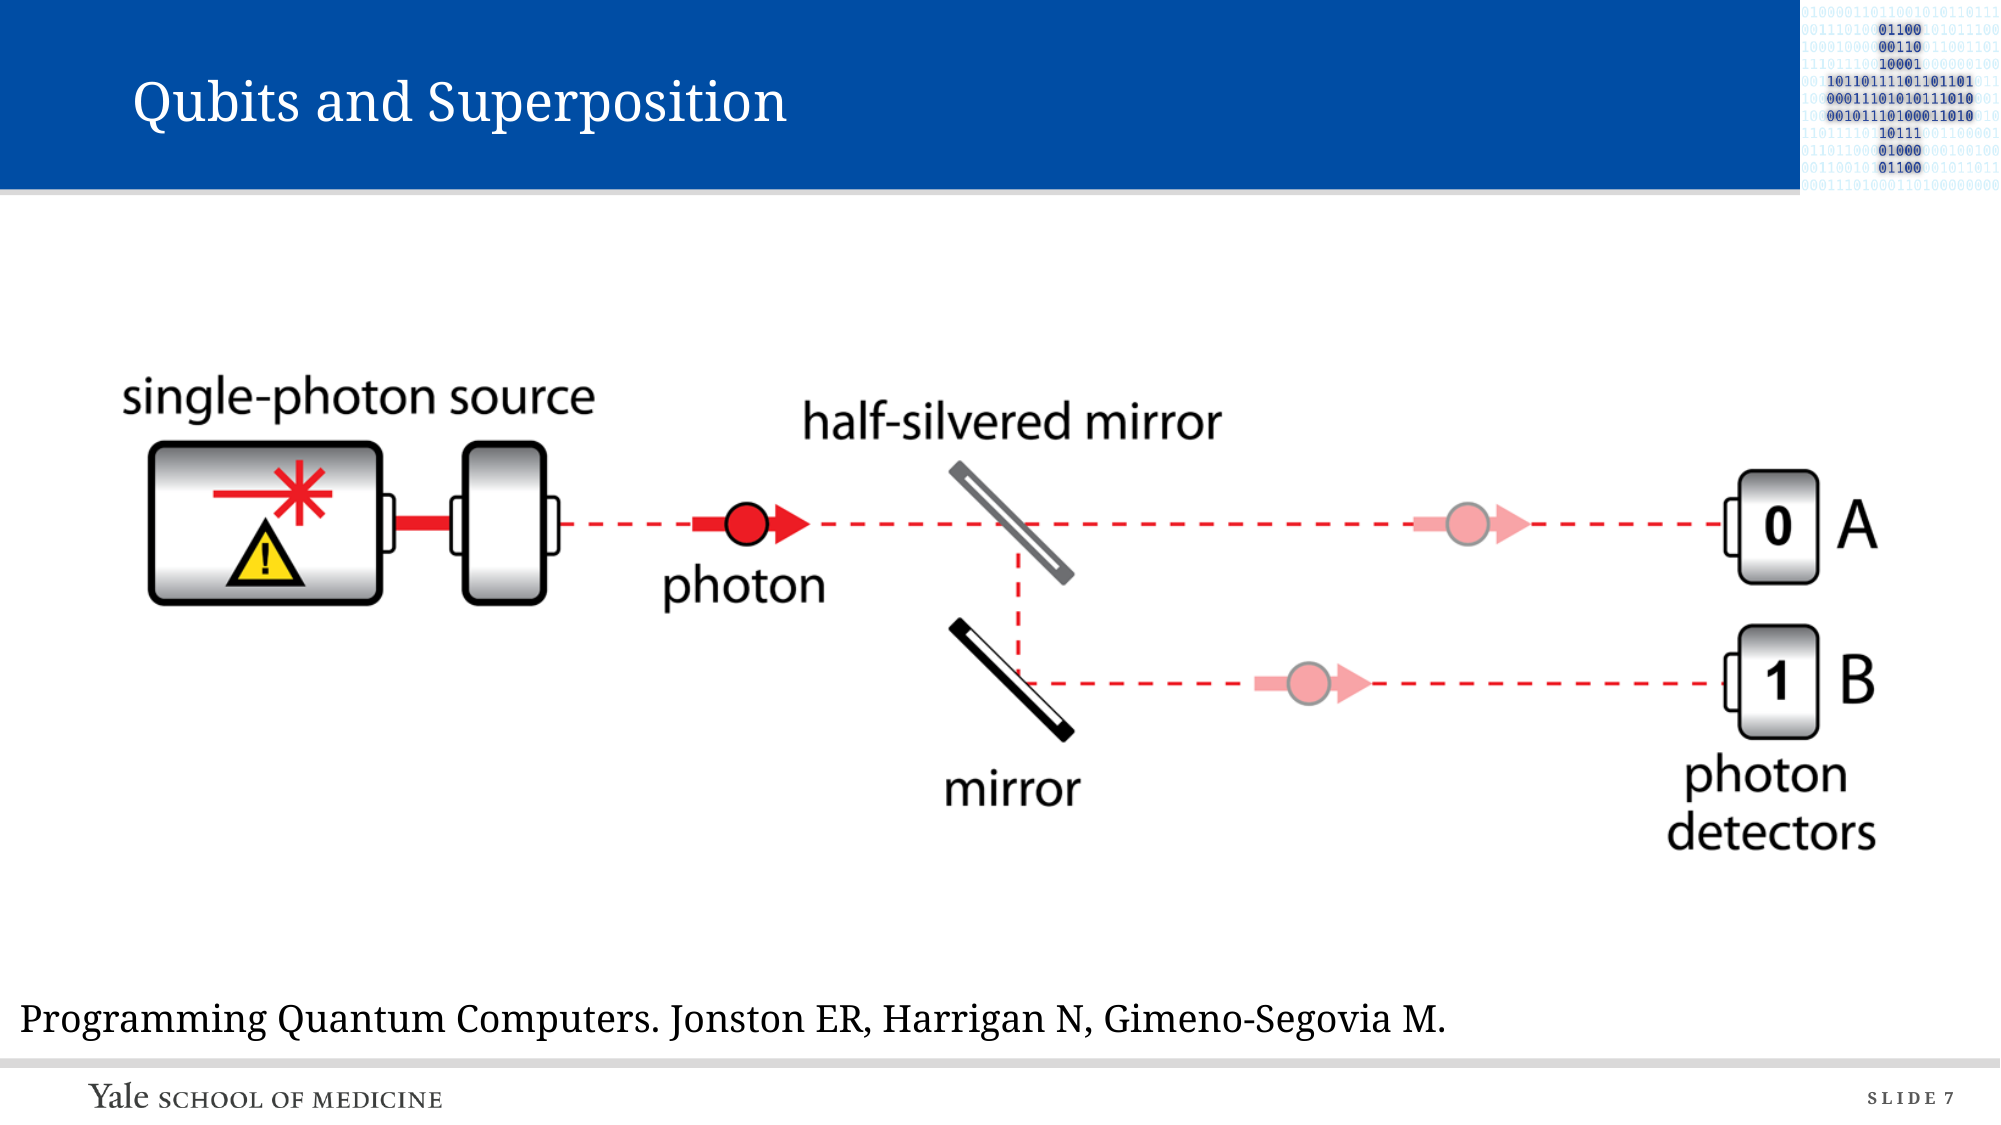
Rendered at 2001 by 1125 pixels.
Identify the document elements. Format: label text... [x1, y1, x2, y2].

picture [88, 1081, 442, 1108]
title Qubits and Superposition [117, 24, 1788, 176]
text_box Programming Quantum Computers. Jonston ER, Harrigan N, Gimeno-Segovia M. [5, 987, 2000, 1048]
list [121, 368, 1879, 863]
picture [1800, 0, 2001, 199]
